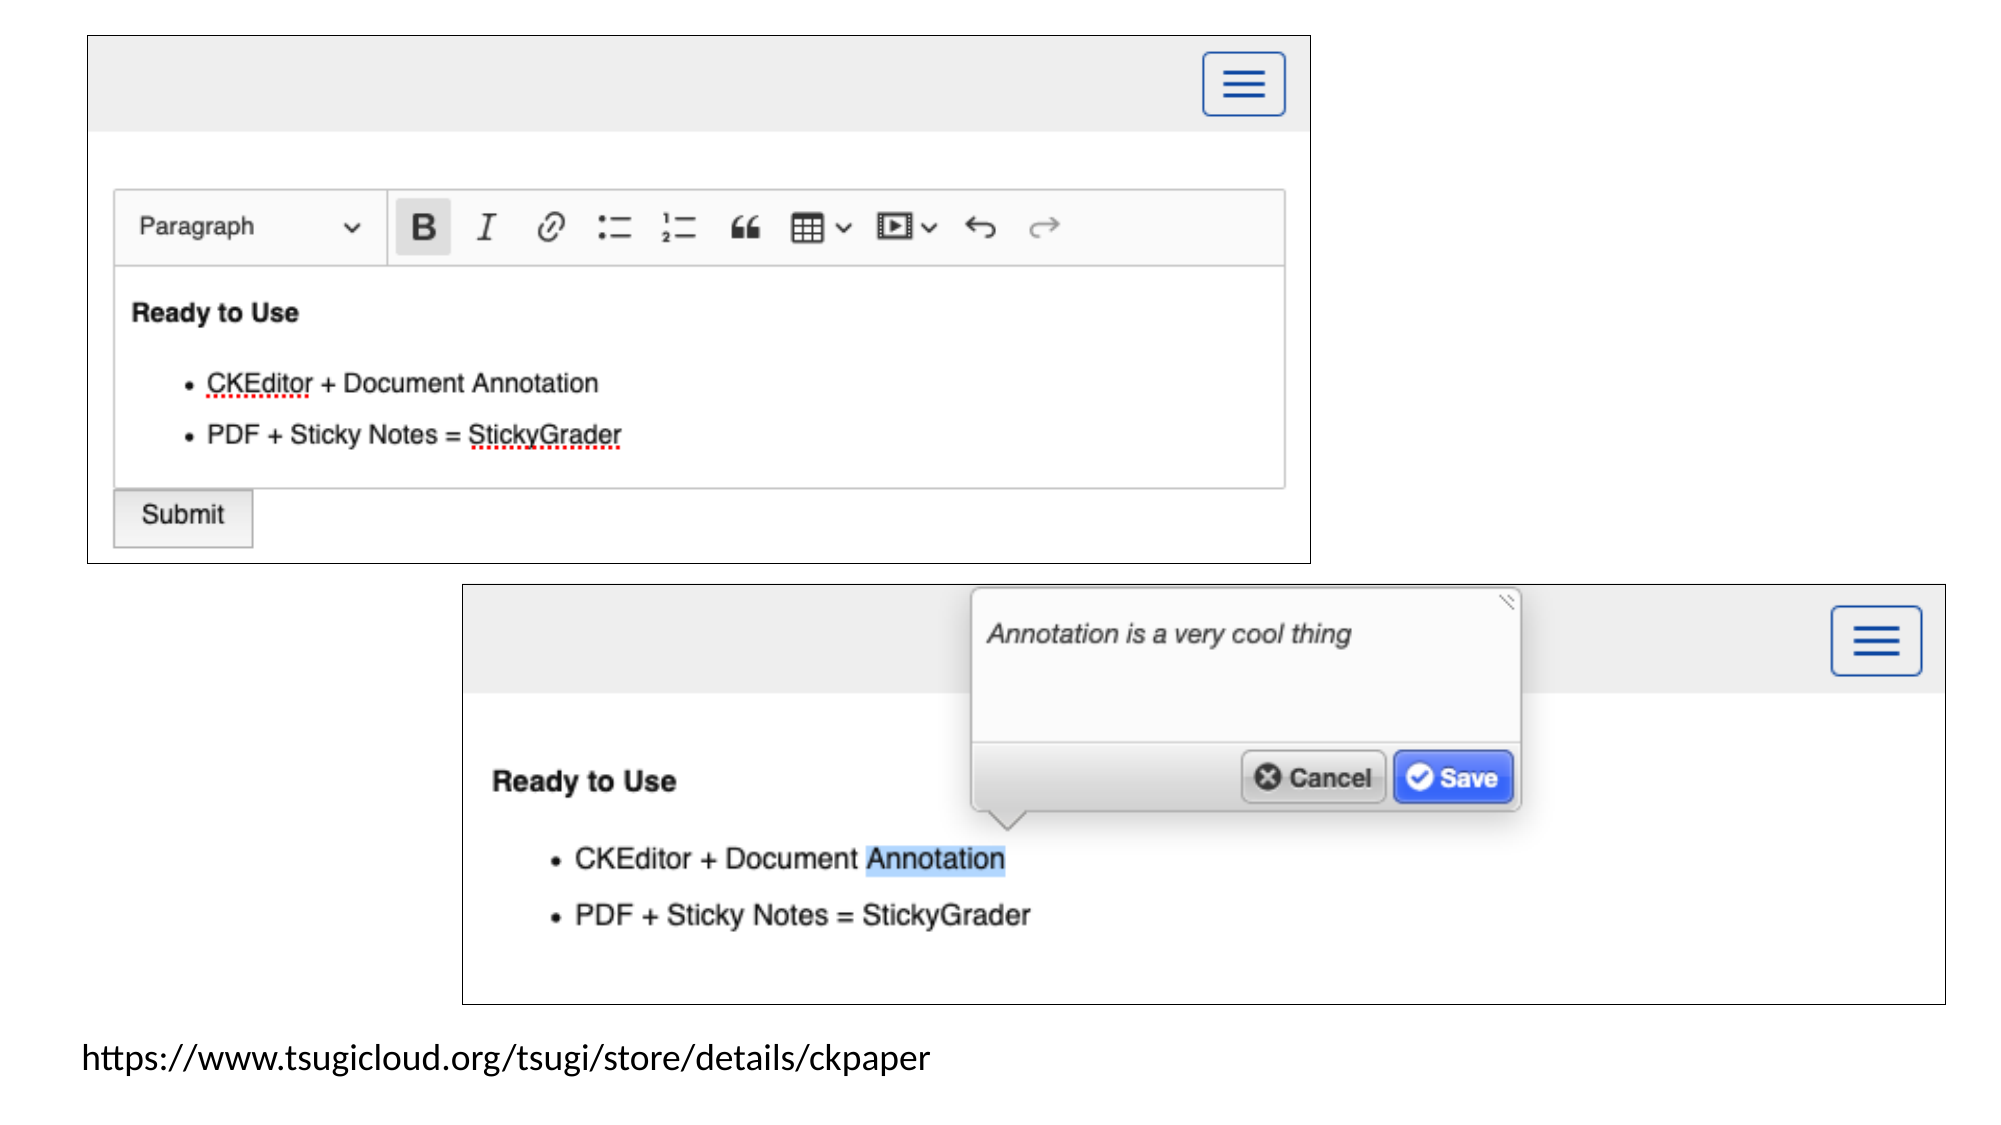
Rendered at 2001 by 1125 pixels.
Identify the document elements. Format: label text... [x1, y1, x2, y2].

text_box https://www.tsugicloud.org/tsugi/store/details/ckpaper [66, 1025, 947, 1086]
picture [462, 583, 1946, 1005]
picture [87, 35, 1311, 564]
